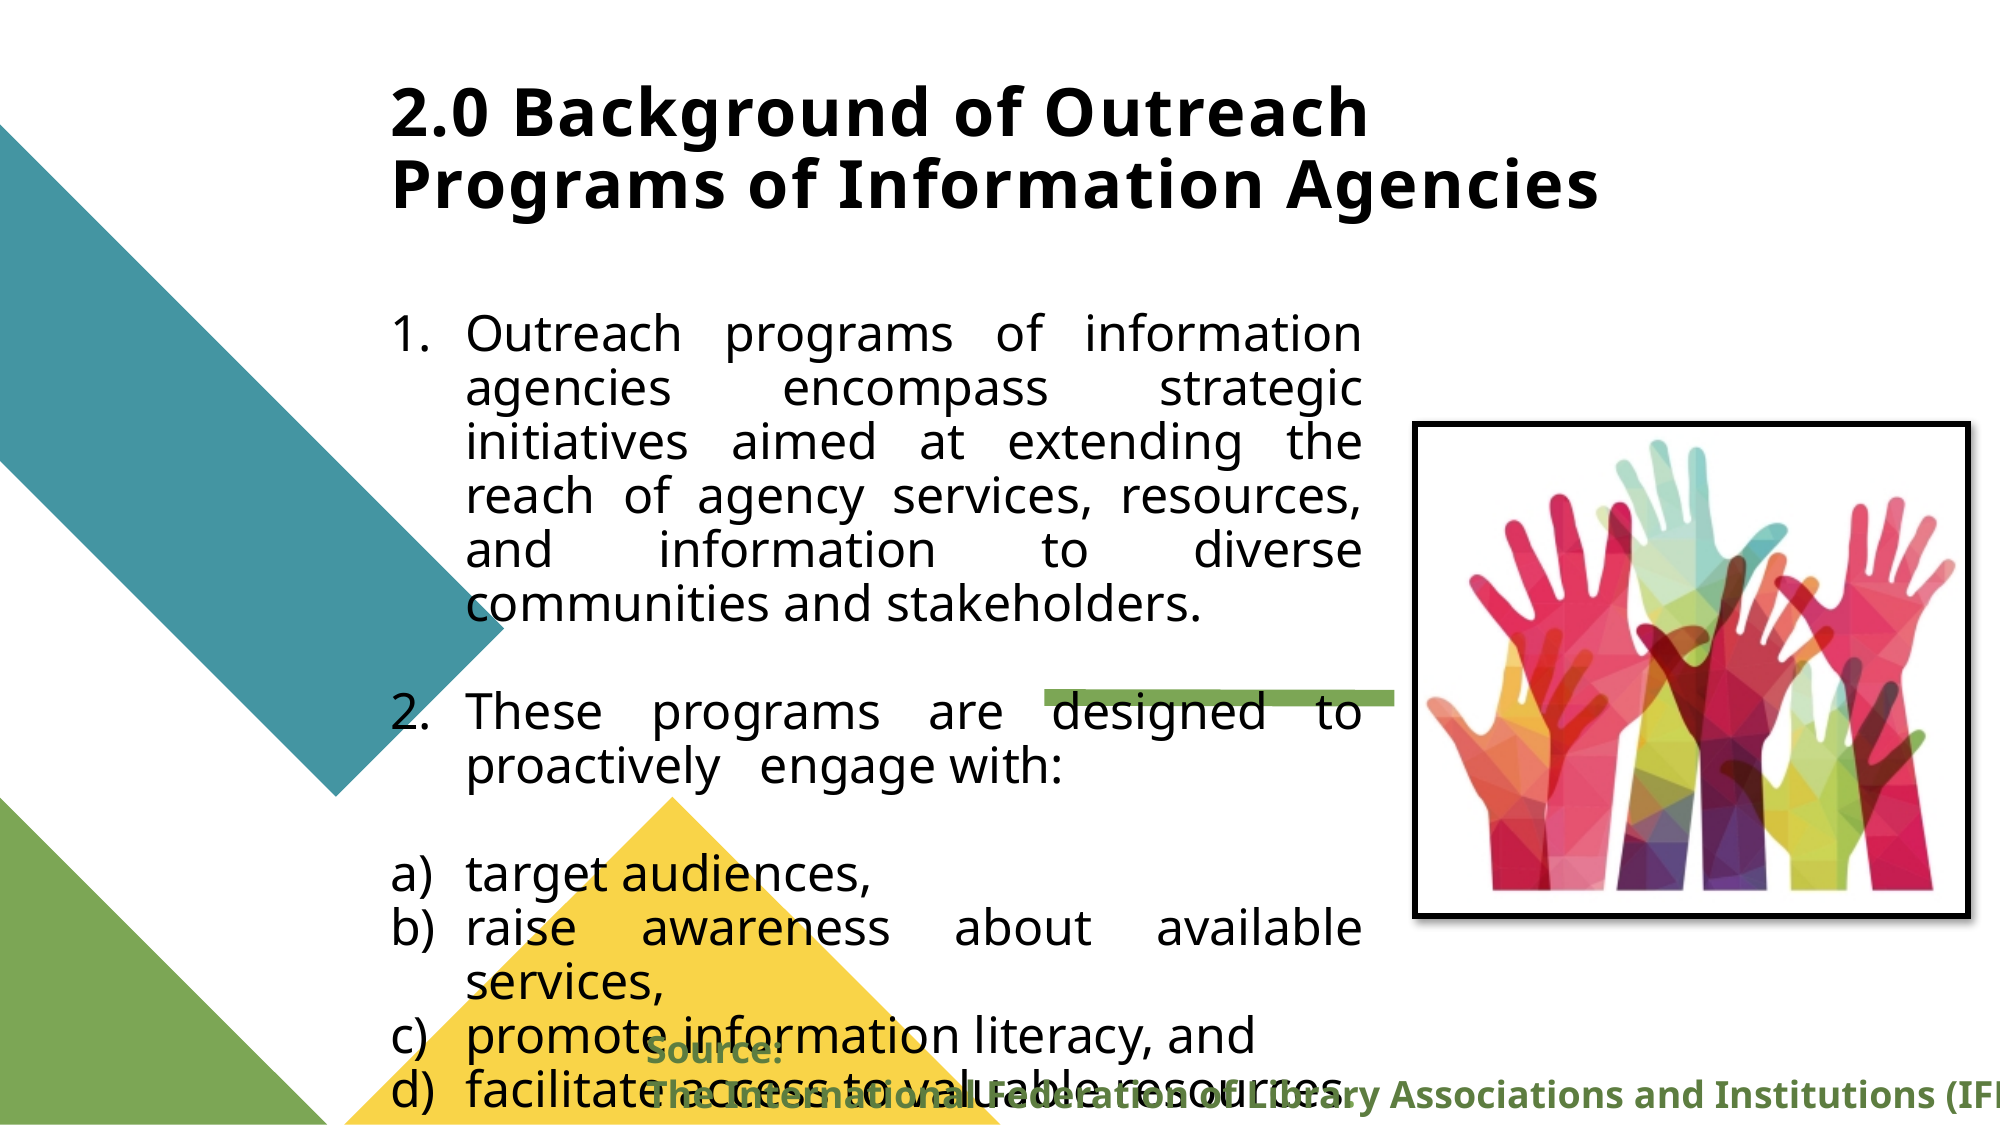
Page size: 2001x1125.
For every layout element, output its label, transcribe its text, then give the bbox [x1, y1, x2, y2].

text_box [500, 1026, 514, 1052]
text_box [470, 985, 486, 999]
text_box [526, 929, 546, 945]
text_box [552, 918, 574, 945]
text_box [574, 1075, 589, 1107]
text_box [466, 1069, 483, 1106]
text_box [594, 871, 606, 891]
text_box [595, 1026, 619, 1053]
text_box [485, 1080, 506, 1107]
text_box [603, 972, 625, 999]
text_box [620, 1075, 631, 1107]
text_box [578, 886, 586, 891]
title 2.0 Background of Outreach Programs of Information Agencies [374, 26, 1740, 276]
text_box [726, 863, 749, 891]
text_box [759, 918, 781, 945]
text_box [644, 918, 665, 945]
text_box [653, 865, 675, 891]
text_box Source: The International Federation of Library Associations and Institutions (IFLA) [631, 1018, 2000, 1124]
text_box [807, 931, 811, 944]
text_box [671, 919, 707, 944]
list Outreach programs of information agencies encompass strategic initiatives aimed at extending the reach of agency services, resources, and information to diverse communities and stakeholders. These programs are designed to proactively engage with: target audiences, raise awareness about available services, promote information literacy, and facilitate access to valuable resources. [374, 301, 1379, 458]
text_box [623, 1021, 631, 1052]
text_box [711, 918, 732, 945]
text_box [789, 919, 797, 944]
text_box [683, 853, 706, 891]
text_box [655, 994, 661, 1005]
text_box [741, 918, 755, 944]
text_box [579, 972, 597, 999]
text_box [513, 1080, 531, 1107]
text_box [550, 1026, 587, 1052]
text_box [522, 972, 561, 998]
text_box [631, 972, 649, 999]
text_box [470, 1026, 492, 1064]
picture [1418, 426, 1965, 913]
text_box [518, 1026, 542, 1053]
text_box [490, 971, 513, 999]
text_box [594, 1080, 615, 1107]
text_box [624, 864, 645, 891]
